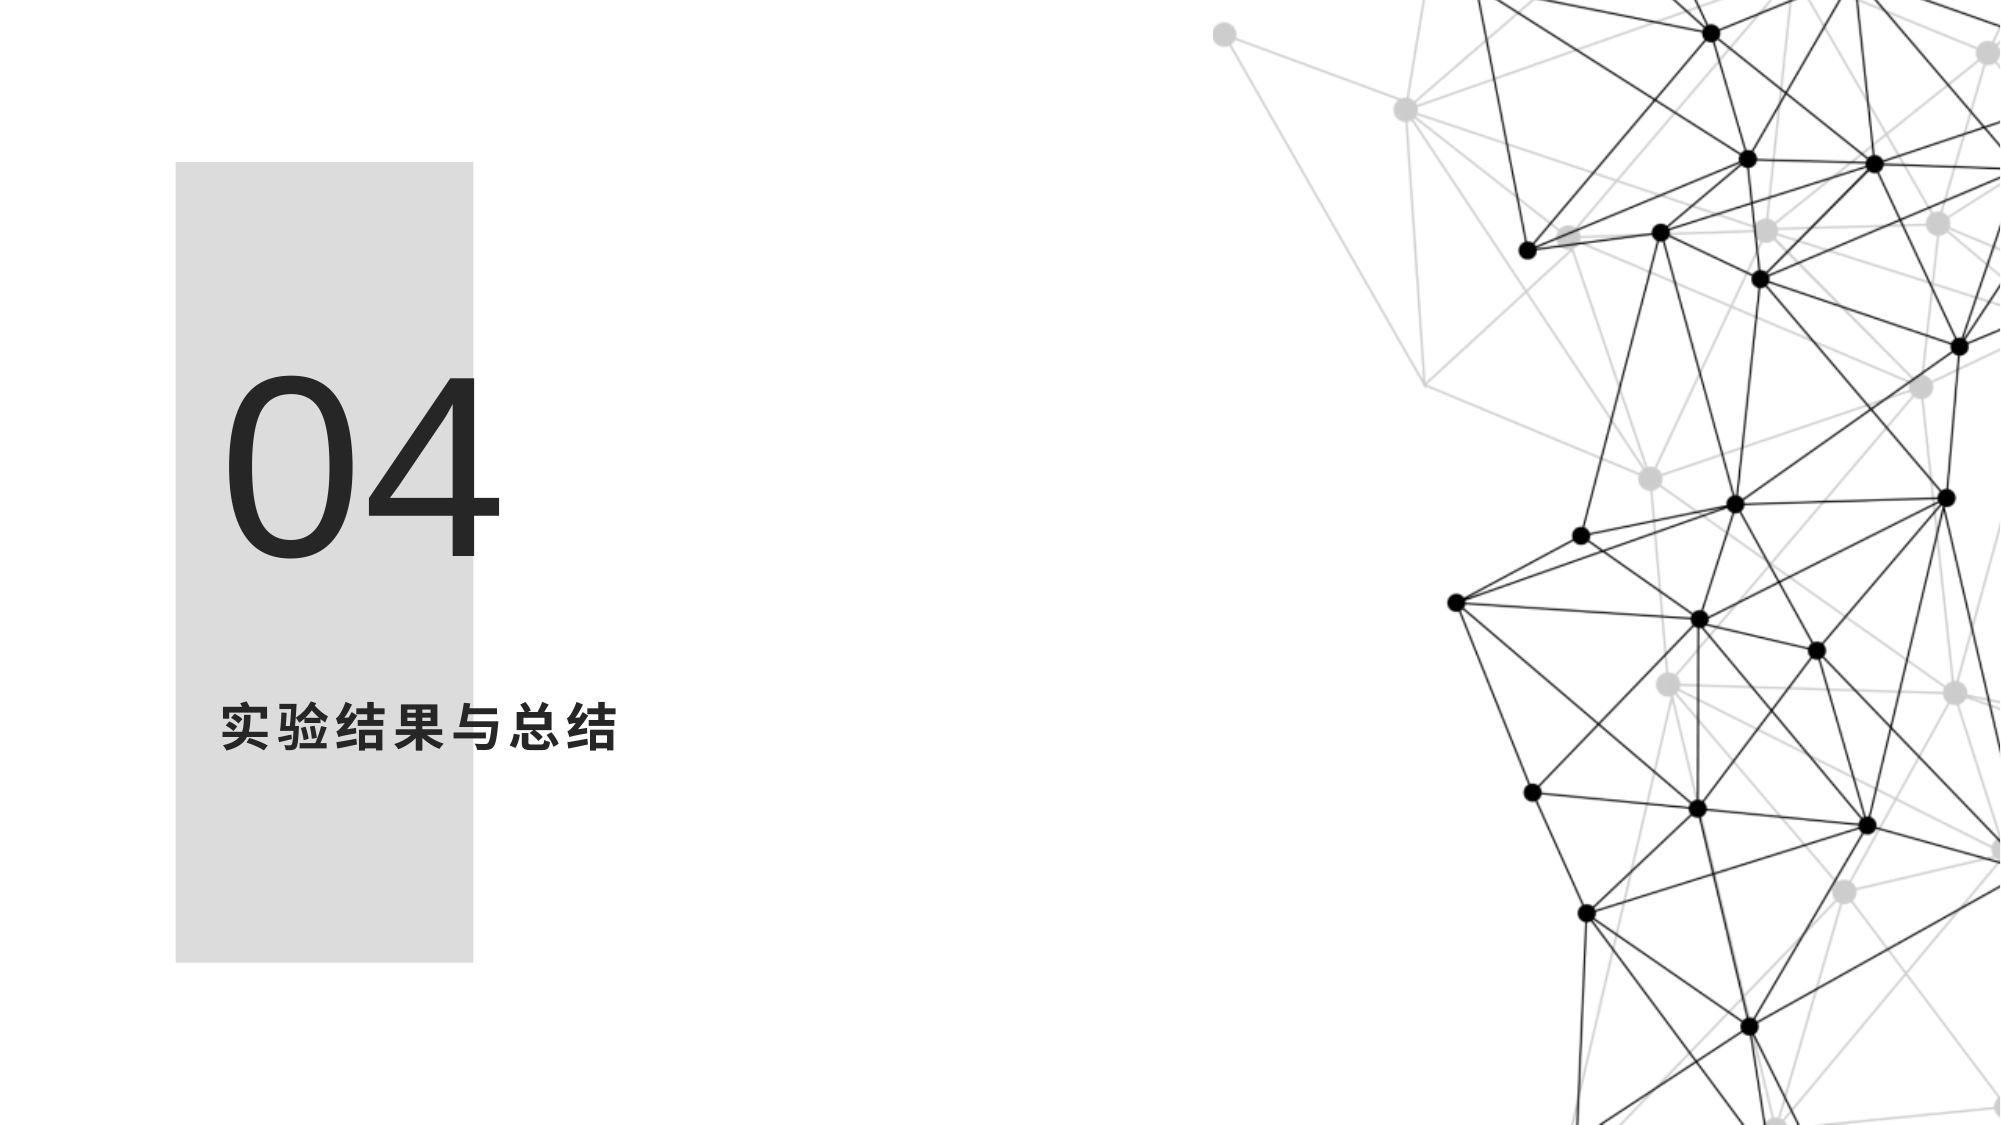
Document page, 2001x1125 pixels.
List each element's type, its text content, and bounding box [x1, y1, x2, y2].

text_box 04 [204, 251, 560, 616]
picture [1213, 0, 2001, 1125]
title 实验结果与总结 [204, 685, 1122, 806]
